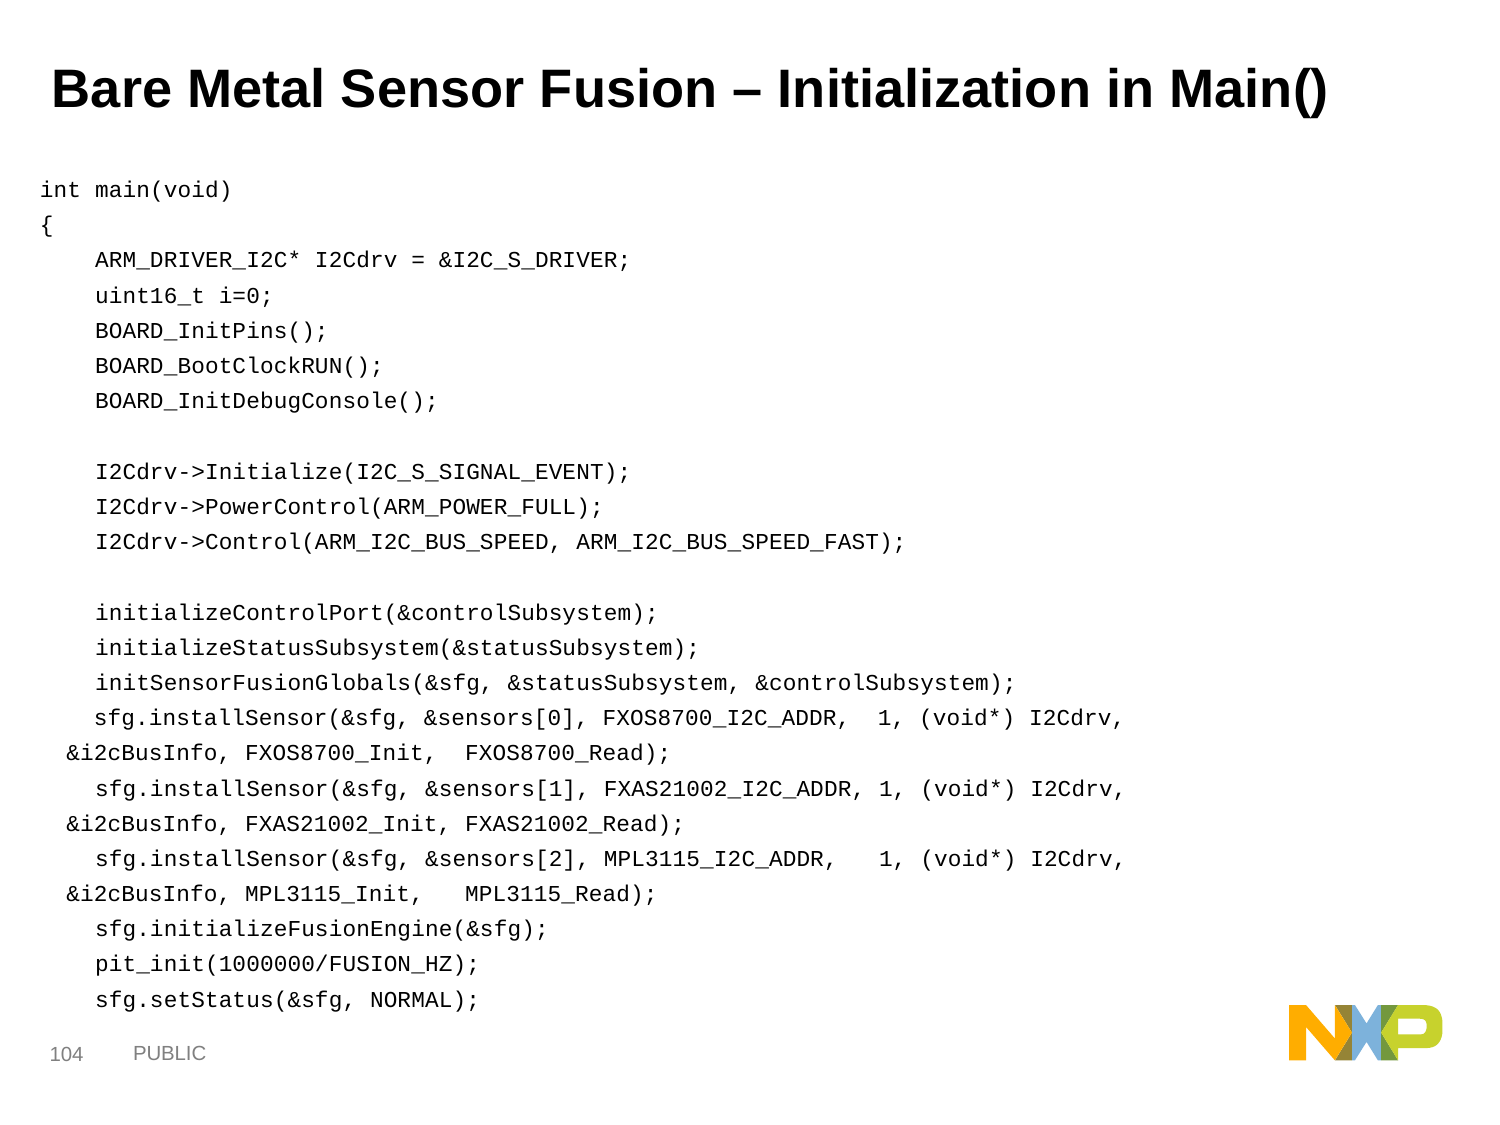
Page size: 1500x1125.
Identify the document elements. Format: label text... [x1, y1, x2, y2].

title Bare Metal Sensor Fusion – Initialization in Main() [36, 45, 1472, 154]
list int main(void) { ARM_DRIVER_I2C* I2Cdrv = &I2C_S_DRIVER; uint16_t i=0; BOARD_InitPins(); BOARD_BootClockRUN(); BOARD_InitDebugConsole(); I2Cdrv->Initialize(I2C_S_SIGNAL_EVENT); I2Cdrv->PowerControl(ARM_POWER_FULL); I2Cdrv->Control(ARM_I2C_BUS_SPEED, ARM_I2C_BUS_SPEED_FAST); initializeControlPort(&controlSubsystem); initializeStatusSubsystem(&statusSubsystem); initSensorFusionGlobals(&sfg, &statusSubsystem, &controlSubsystem); sfg.installSensor(&sfg, &sensors[0], FXOS8700_I2C_ADDR, 1, (void*) I2Cdrv, &i2cBusInfo, FXOS8700_Init, FXOS8700_Read); sfg.installSensor(&sfg, &sensors[1], FXAS21002_I2C_ADDR, 1, (void*) I2Cdrv, &i2cBusInfo, FXAS21002_Init, FXAS21002_Read); sfg.installSensor(&sfg, &sensors[2], MPL3115_I2C_ADDR, 1, (void*) I2Cdrv, &i2cBusInfo, MPL3115_Init, MPL3115_Read); sfg.initializeFusionEngine(&sfg); pit_init(1000000/FUSION_HZ); sfg.setStatus(&sfg, NORMAL); [24, 167, 1472, 1025]
